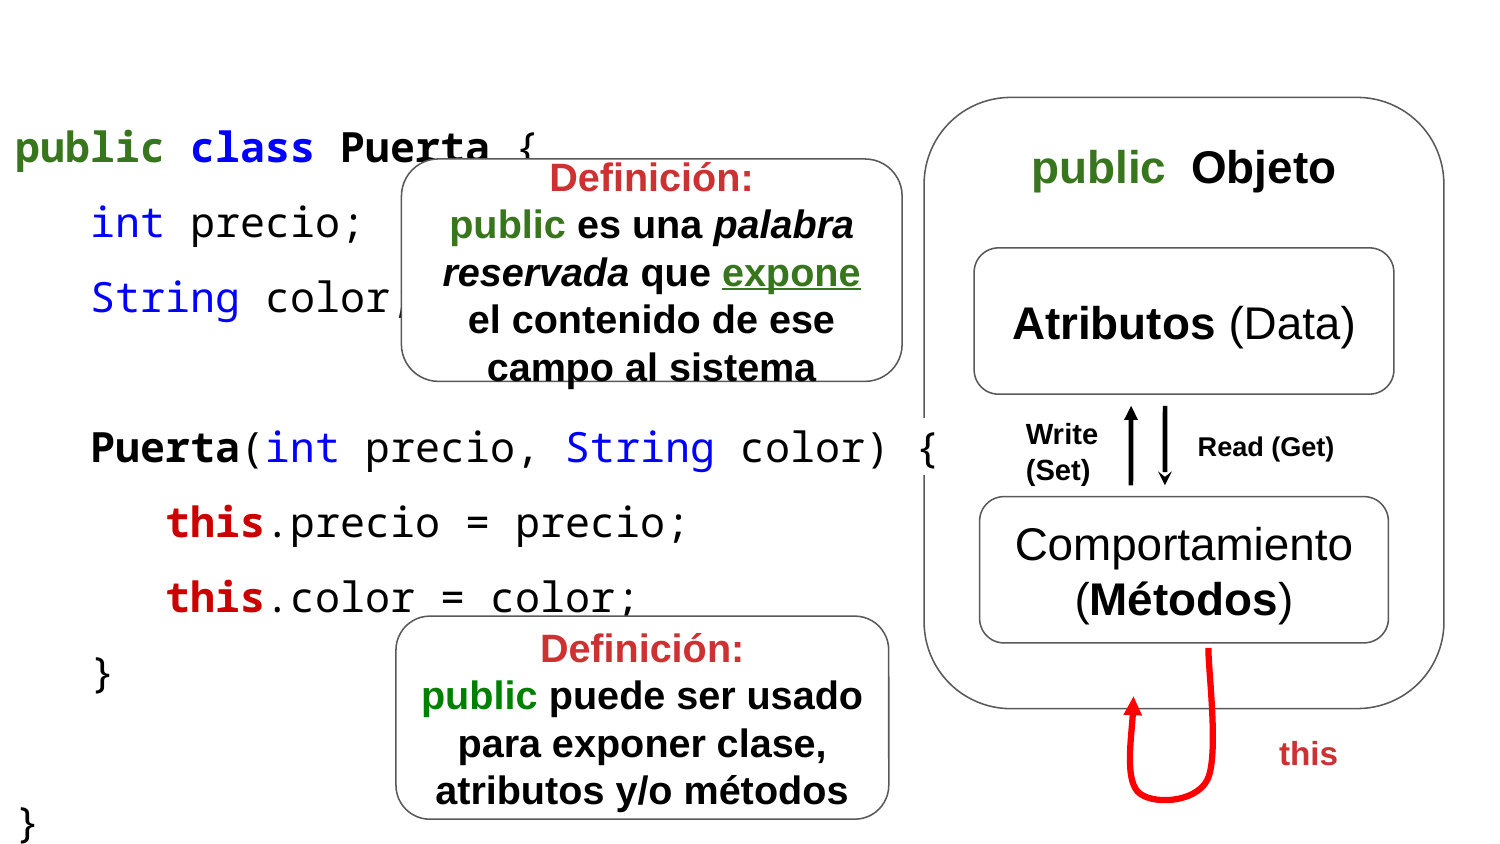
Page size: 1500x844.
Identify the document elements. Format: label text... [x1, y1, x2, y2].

text_box public class Puerta { int precio; String color; Puerta(int precio, String color) { this.precio = precio; this.color = color; } } [0, 81, 1085, 844]
text_box Definición: public es una palabra reservada que expone el contenido de ese campo al sistema [401, 158, 903, 382]
text_box Atributos (Data) [974, 247, 1394, 395]
text_box Read (Get) [1182, 413, 1358, 477]
text_box Write (Set) [1010, 400, 1117, 501]
text_box public Objeto [1085, 97, 1444, 709]
text_box Definición: public puede ser usado para exponer clase, atributos y/o métodos [395, 616, 889, 820]
text_box [1126, 647, 1213, 801]
text_box Comportamiento (Métodos) [979, 496, 1389, 643]
text_box this [1223, 716, 1394, 787]
